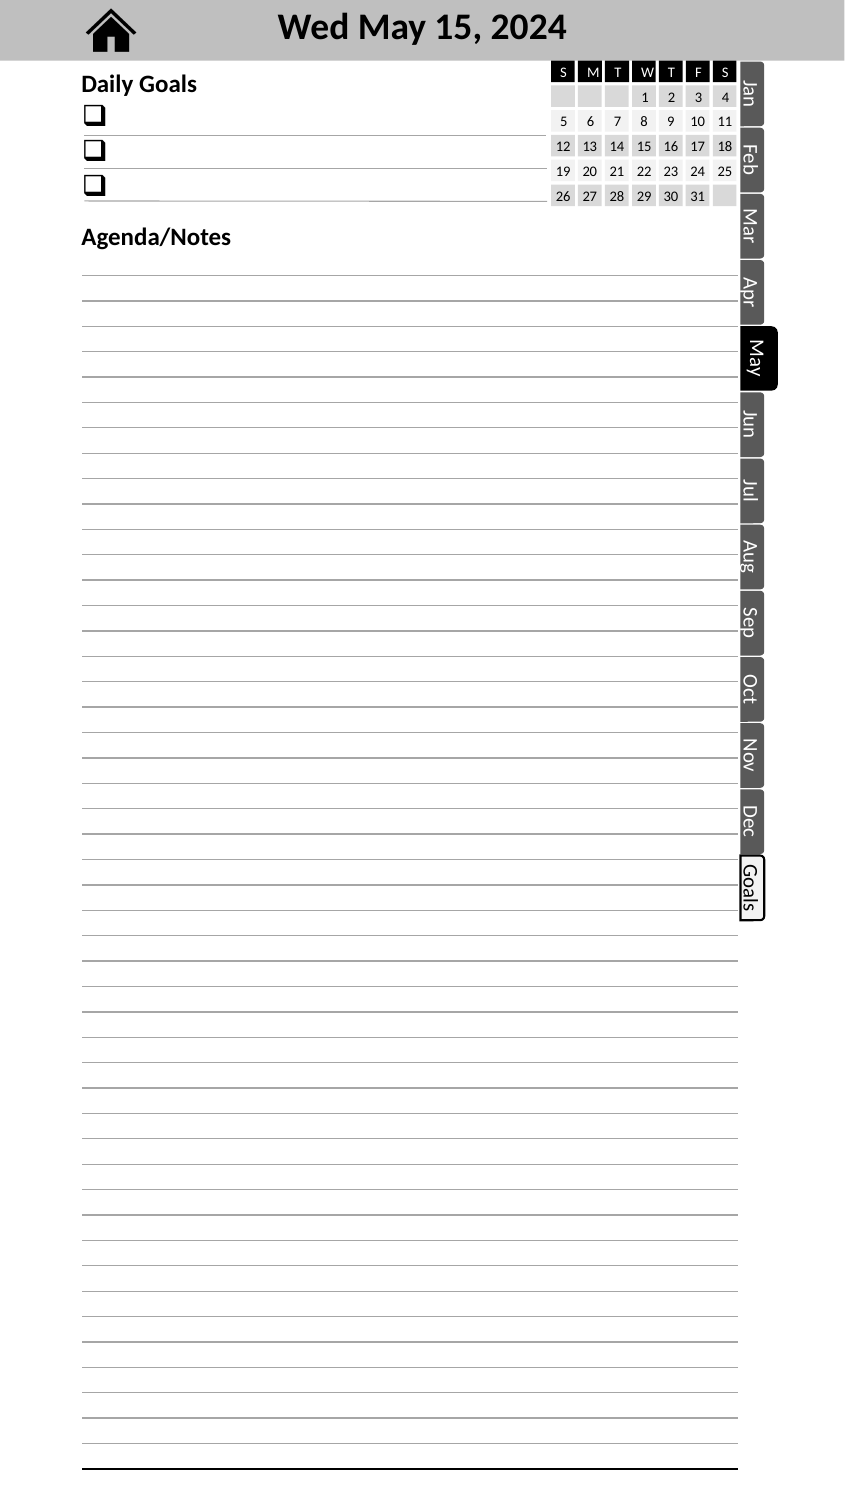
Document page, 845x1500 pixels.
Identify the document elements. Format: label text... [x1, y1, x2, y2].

list Wed May 15, 2024 [190, 0, 655, 61]
picture [82, 1, 140, 59]
